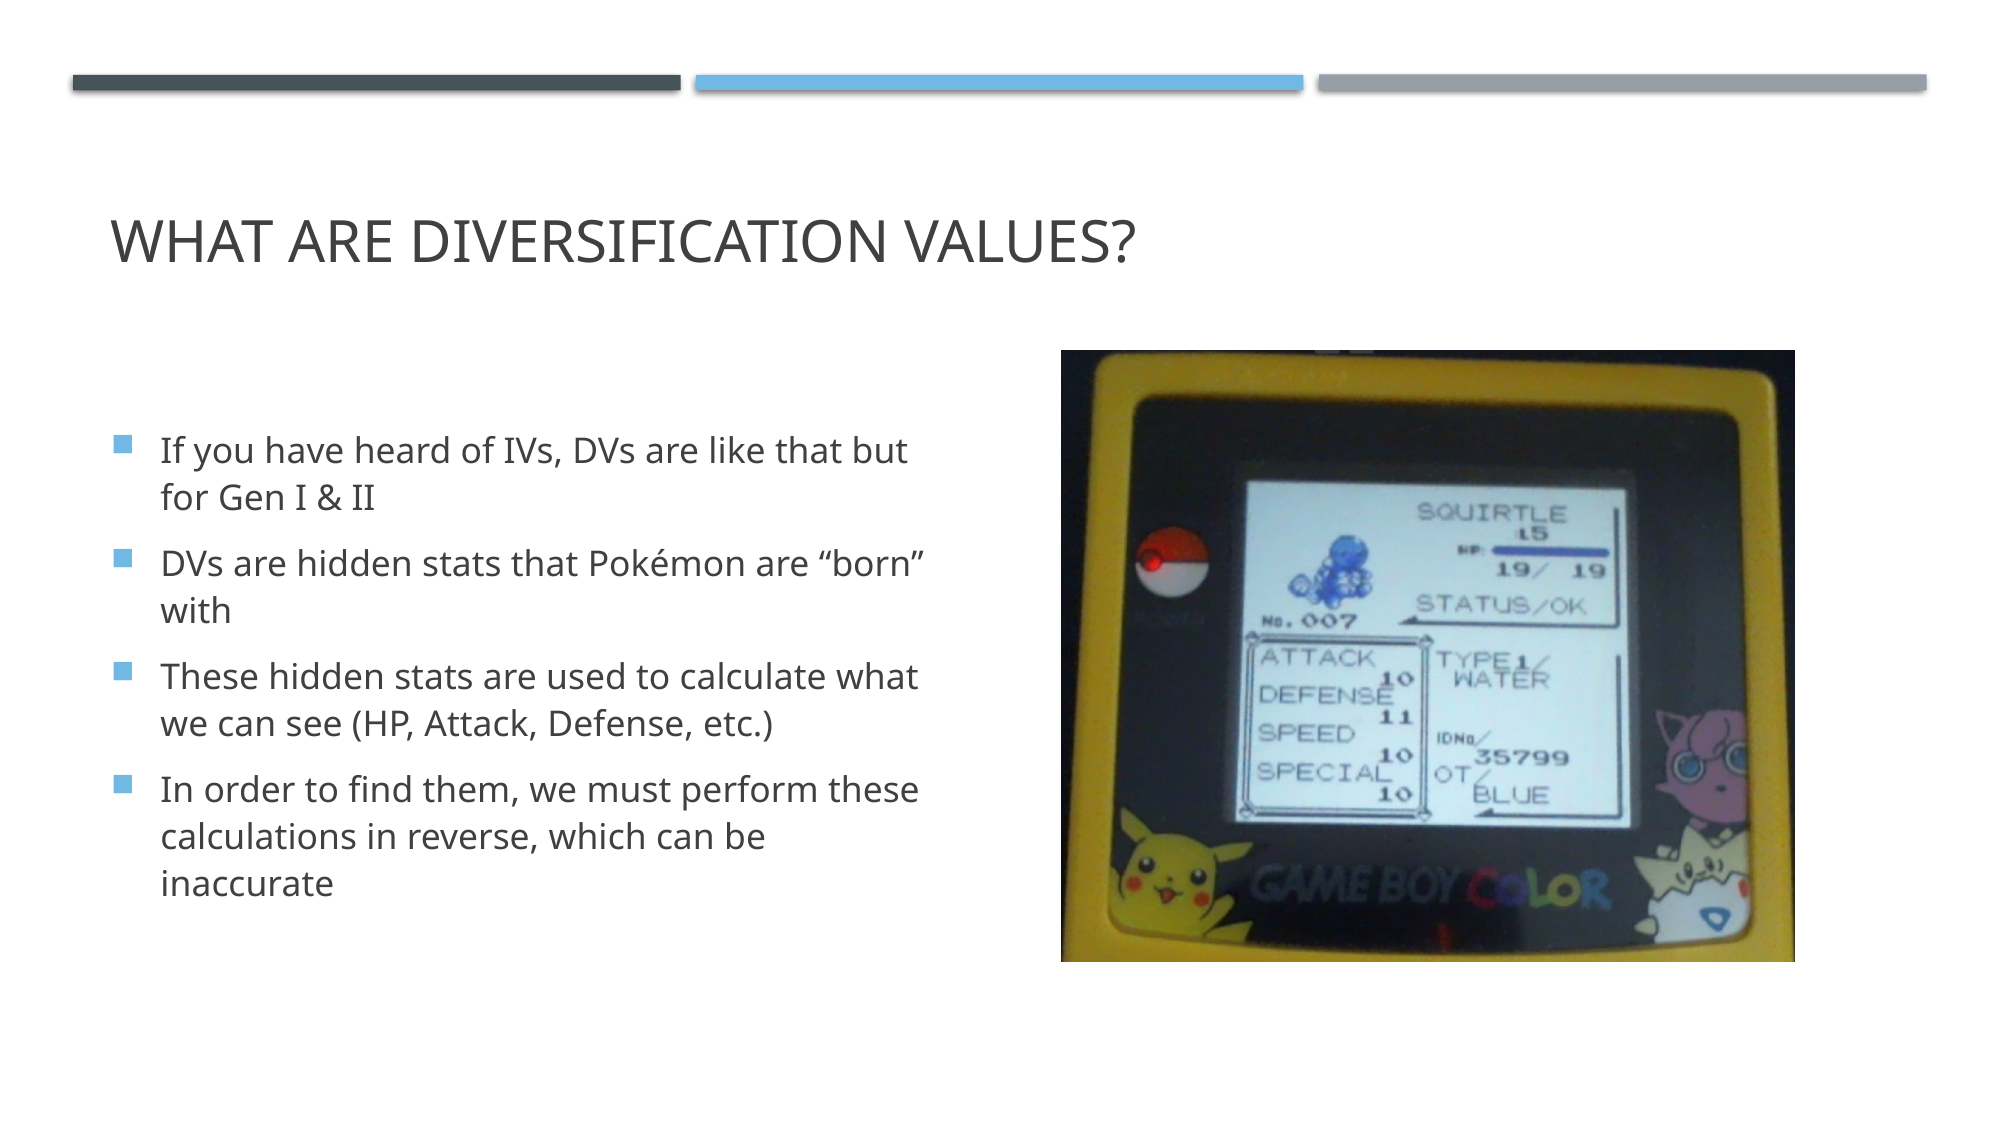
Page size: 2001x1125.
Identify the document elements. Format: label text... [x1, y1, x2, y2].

list If you have heard of IVs, DVs are like that but for Gen I & II DVs are hidden stats that Pokémon are “born” with These hidden stats are used to calculate what we can see (HP, Attack, Defense, etc.) In order to find them, we must perform these calculations in reverse, which can be inaccurate [95, 365, 948, 962]
title What are Diversification Values? [95, 119, 1905, 282]
picture [1061, 349, 1795, 962]
